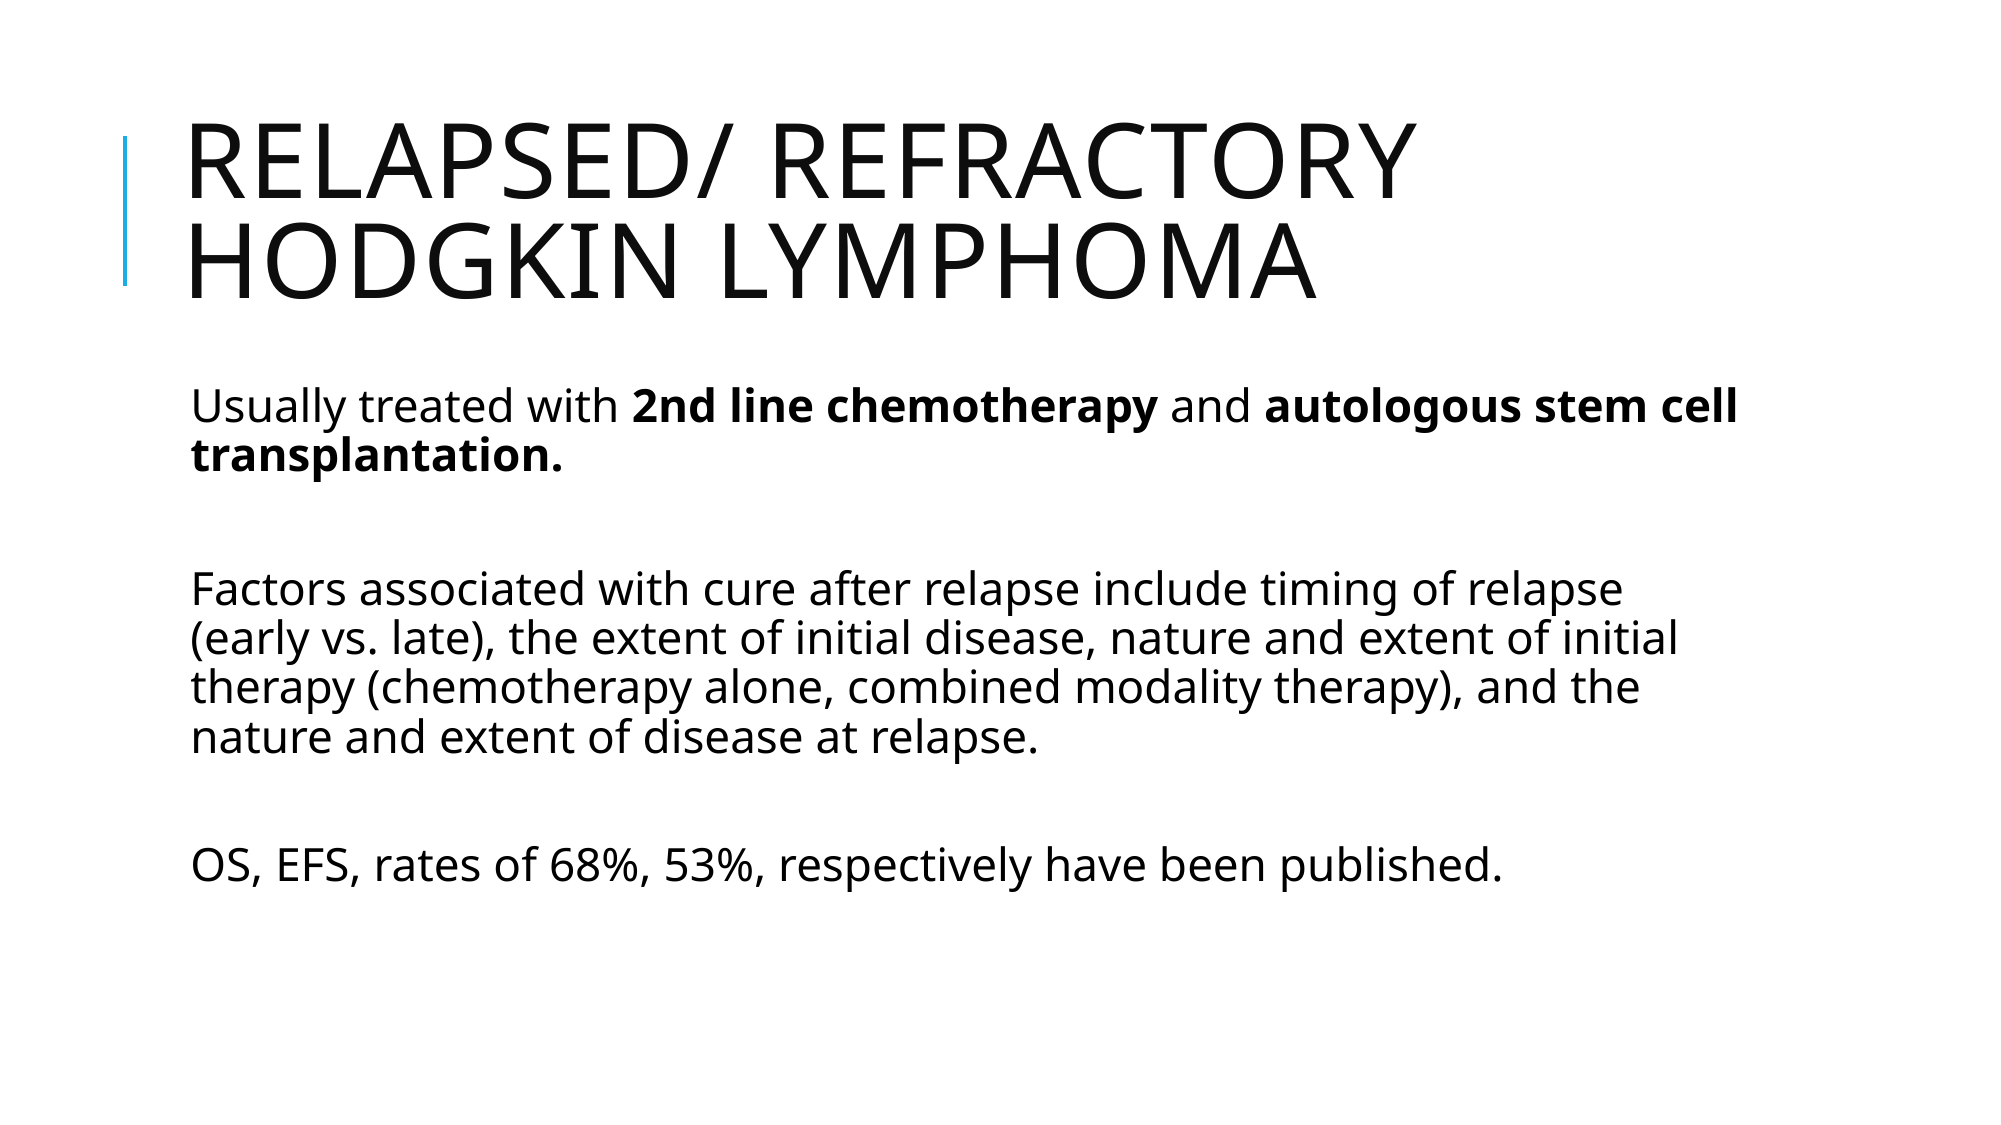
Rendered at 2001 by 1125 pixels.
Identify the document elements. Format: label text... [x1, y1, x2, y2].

title Relapsed/ refractory Hodgkin lymphoma [168, 96, 1763, 342]
list Usually treated with 2nd line chemotherapy and autologous stem cell transplantation. Factors associated with cure after relapse include timing of relapse (early vs. late), the extent of initial disease, nature and extent of initial therapy (chemotherapy alone, combined modality therapy), and the nature and extent of disease at relapse. OS, EFS, rates of 68%, 53%, respectively have been published. [168, 375, 1763, 1035]
